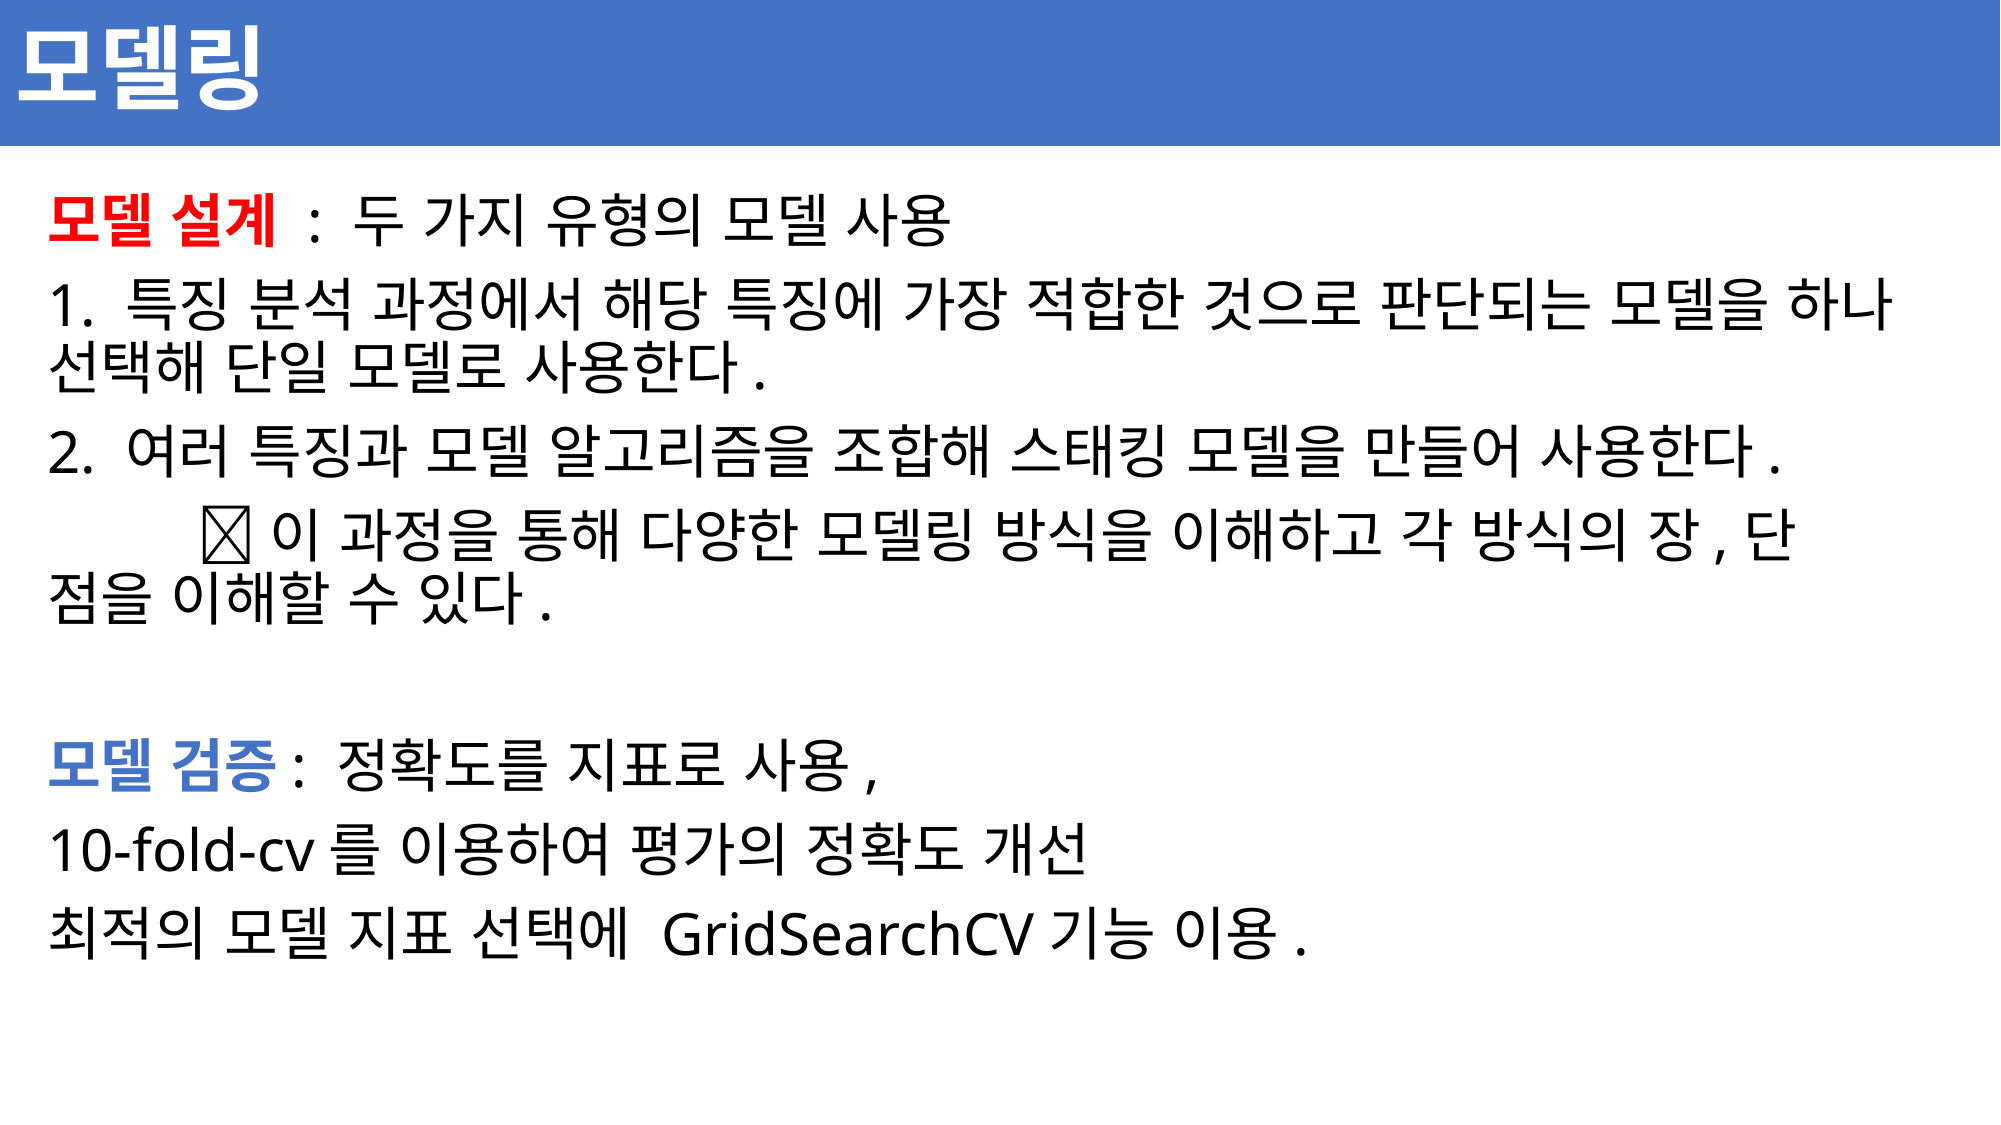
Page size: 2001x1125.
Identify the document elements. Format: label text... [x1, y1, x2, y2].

title 모델링 [0, 0, 2000, 146]
list 모델 설계 : 두 가지 유형의 모델 사용 1. 특징 분석 과정에서 해당 특징에 가장 적합한 것으로 판단되는 모델을 하나 선택해 단일 모델로 사용한다. 2. 여러 특징과 모델 알고리즘을 조합해 스태킹 모델을 만들어 사용한다. 이 과정을 통해 다양한 모델링 방식을 이해하고 각 방식의 장,단 점을 이해할 수 있다. 모델 검증: 정확도를 지표로 사용, 10-fold-cv를 이용하여 평가의 정확도 개선 최적의 모델 지표 선택에 GridSearchCV기능 이용. [32, 185, 1976, 1008]
